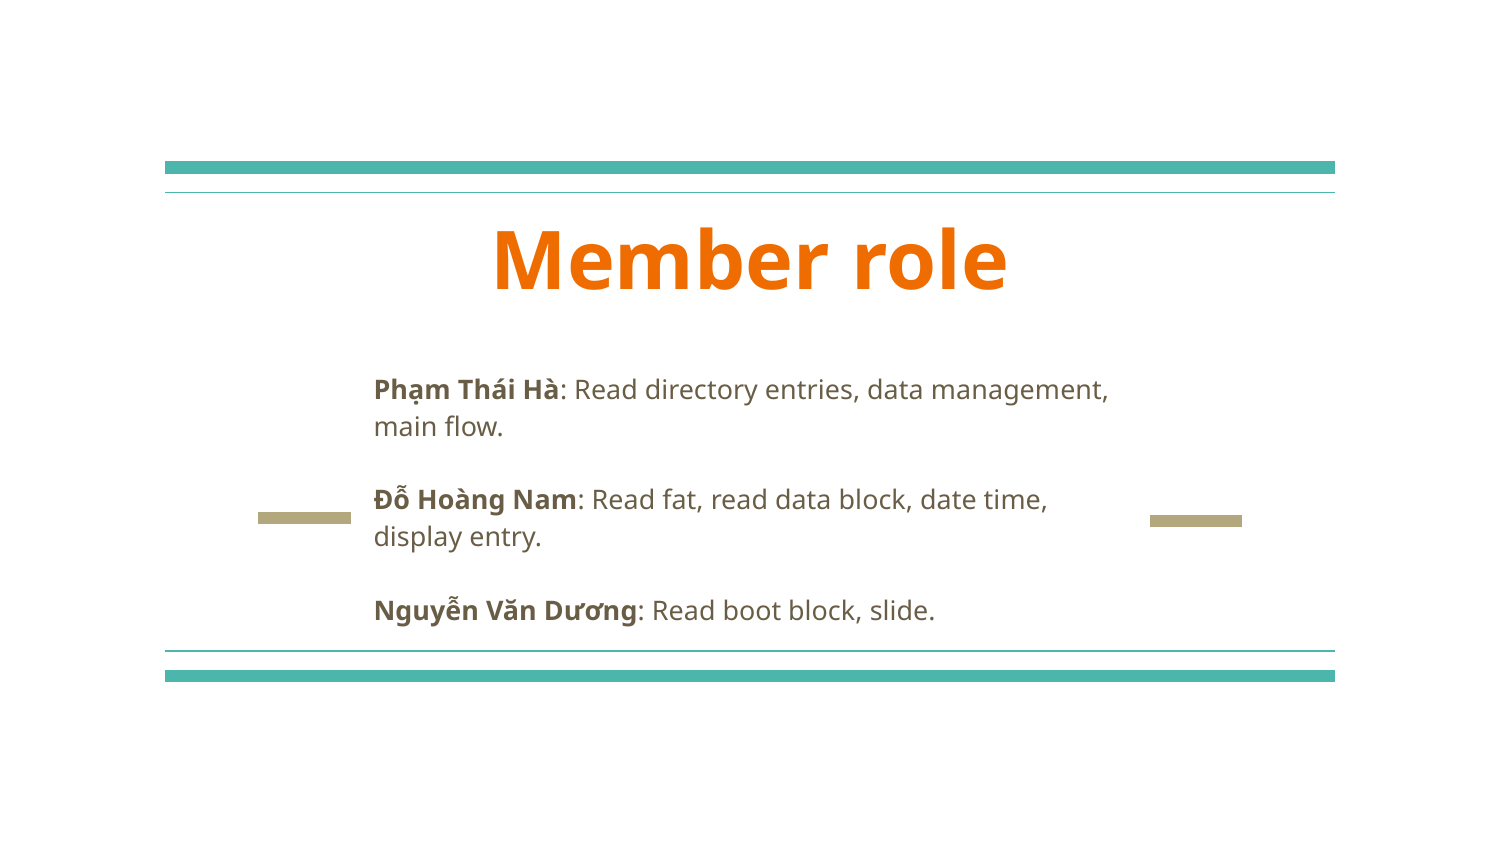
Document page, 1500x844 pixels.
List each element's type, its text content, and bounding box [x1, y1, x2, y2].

title Member role [164, 188, 1336, 329]
subtitle Phạm Thái Hà: Read directory entries, data management, main flow. Đỗ Hoàng Nam: Read fat, read data block, date time, display entry. Nguyễn Văn Dương: Read boot block, slide. [358, 355, 1150, 645]
